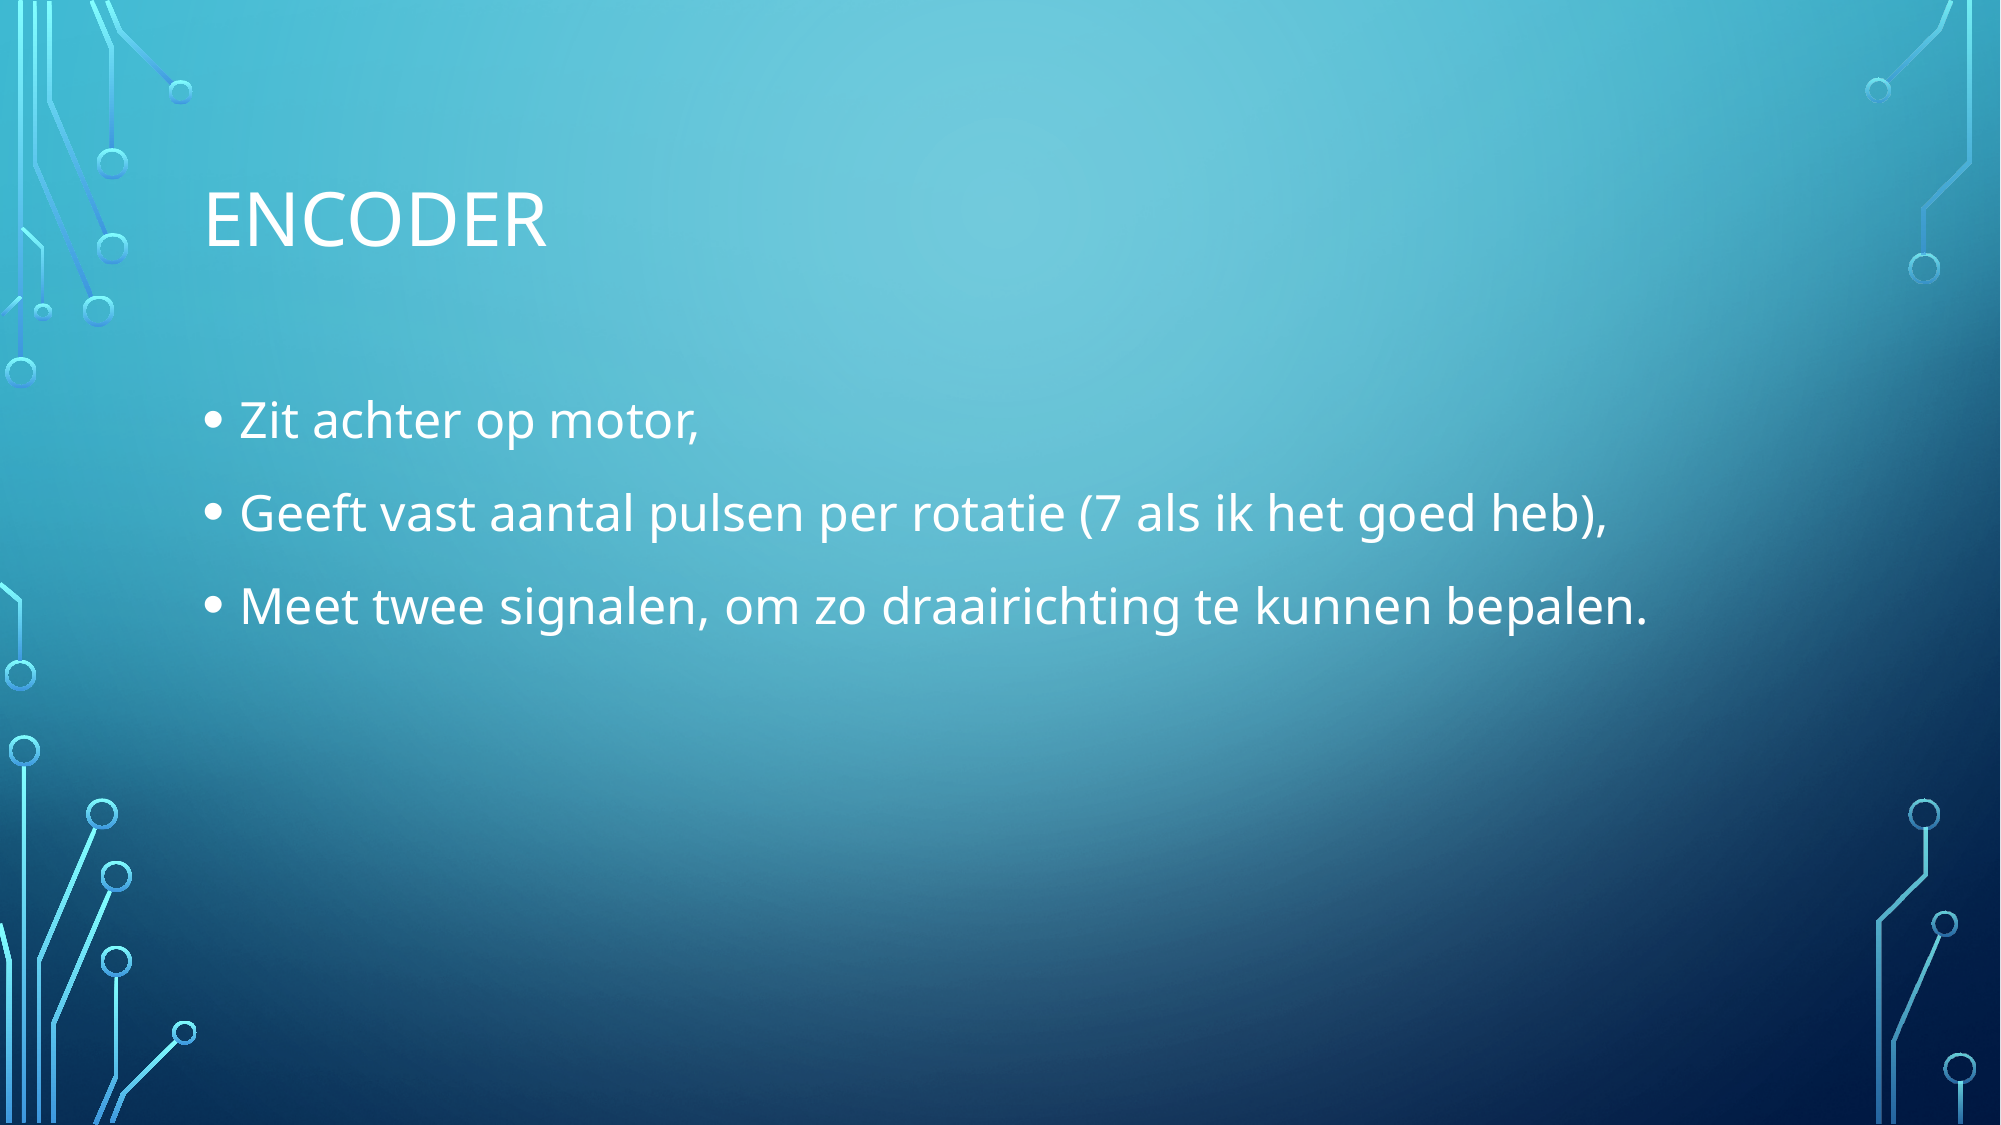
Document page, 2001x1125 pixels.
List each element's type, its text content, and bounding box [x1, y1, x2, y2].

title Encoder [187, 101, 1813, 344]
list Zit achter op motor, Geeft vast aantal pulsen per rotatie (7 als ik het goed heb), Meet twee signalen, om zo draairichting te kunnen bepalen. [187, 369, 1813, 950]
